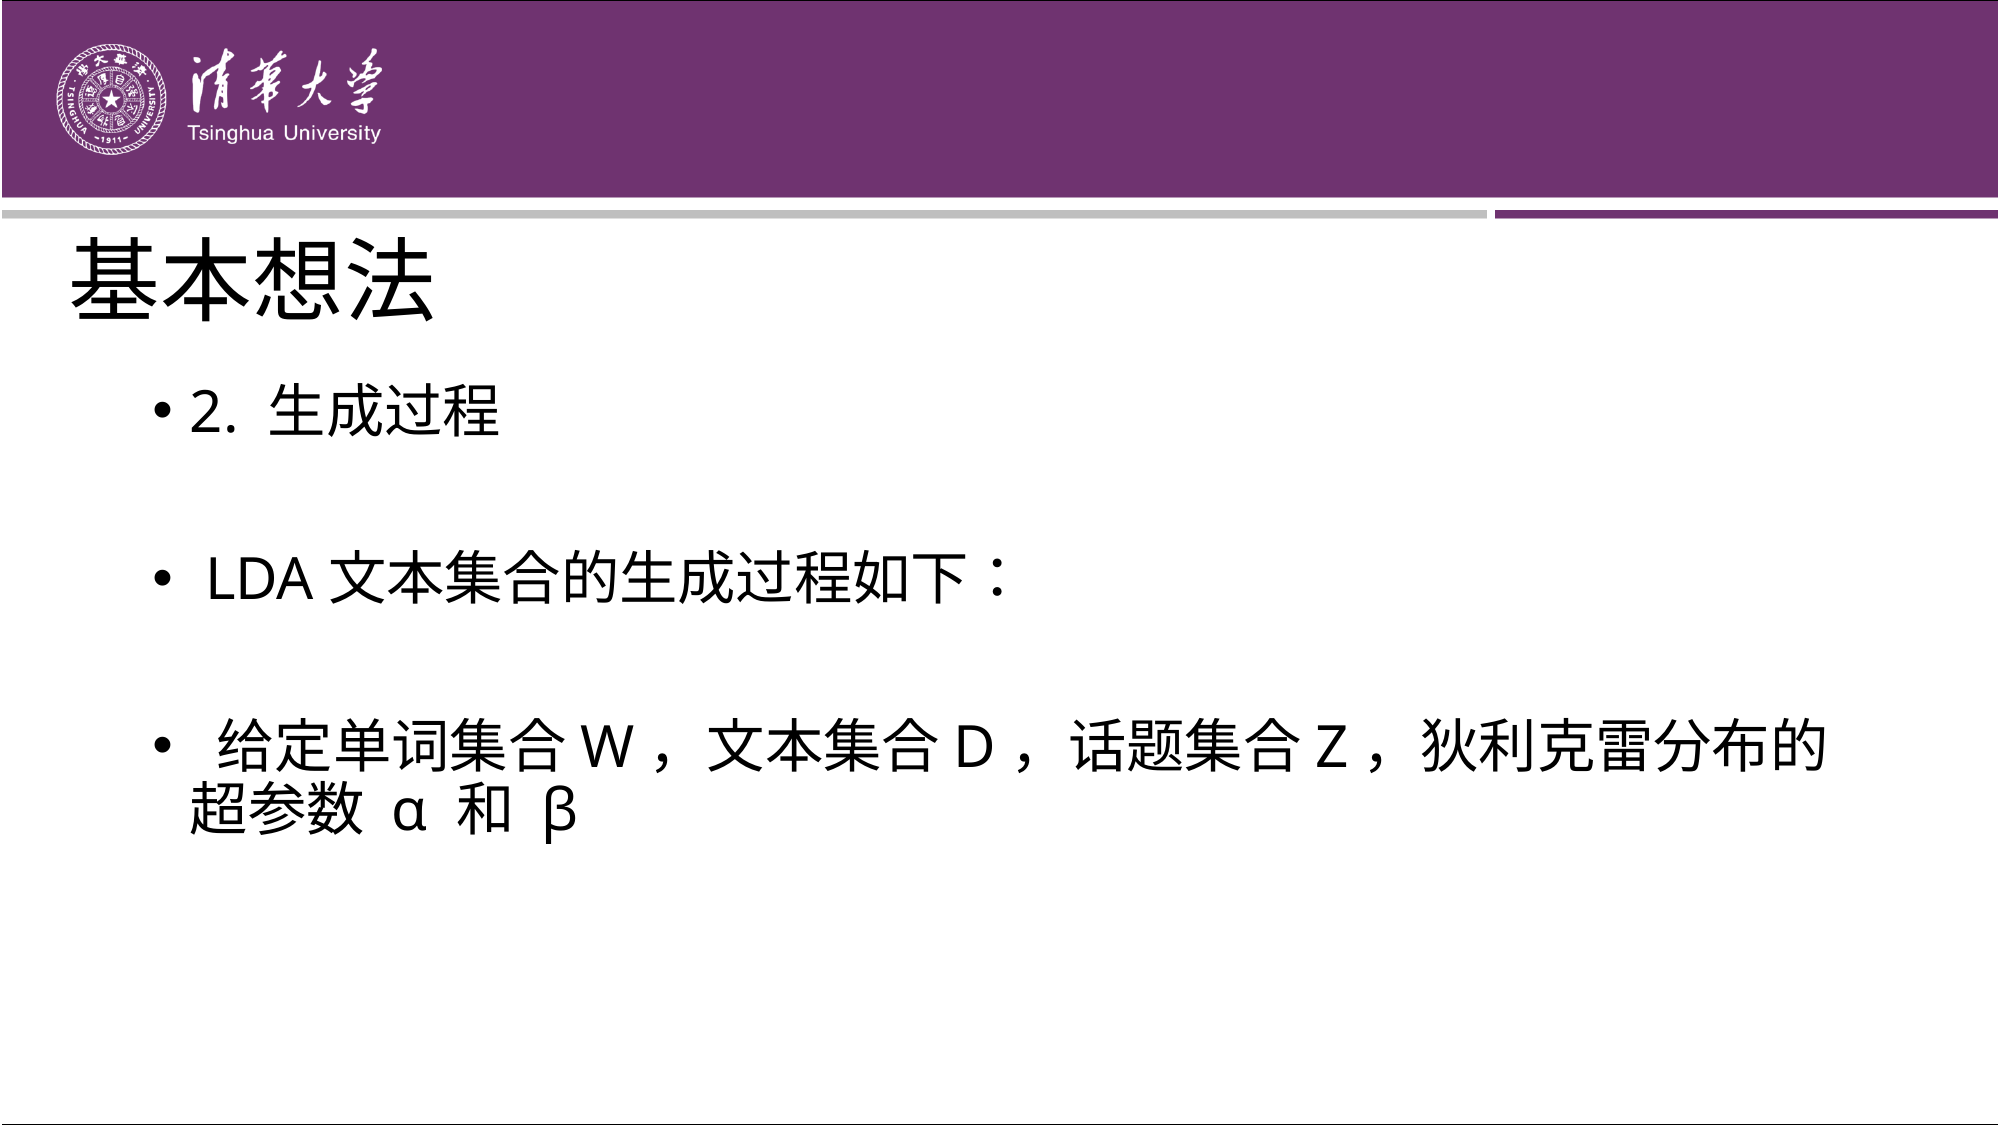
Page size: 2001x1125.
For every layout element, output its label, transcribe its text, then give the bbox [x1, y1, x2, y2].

list 2. 生成过程 LDA文本集合的生成过程如下： 给定单词集合W，文本集合D，话题集合Z，狄利克雷分布的超参数 α 和 β [137, 374, 1863, 1089]
title 基本想法 [53, 176, 1779, 394]
picture [2, 0, 1998, 1125]
